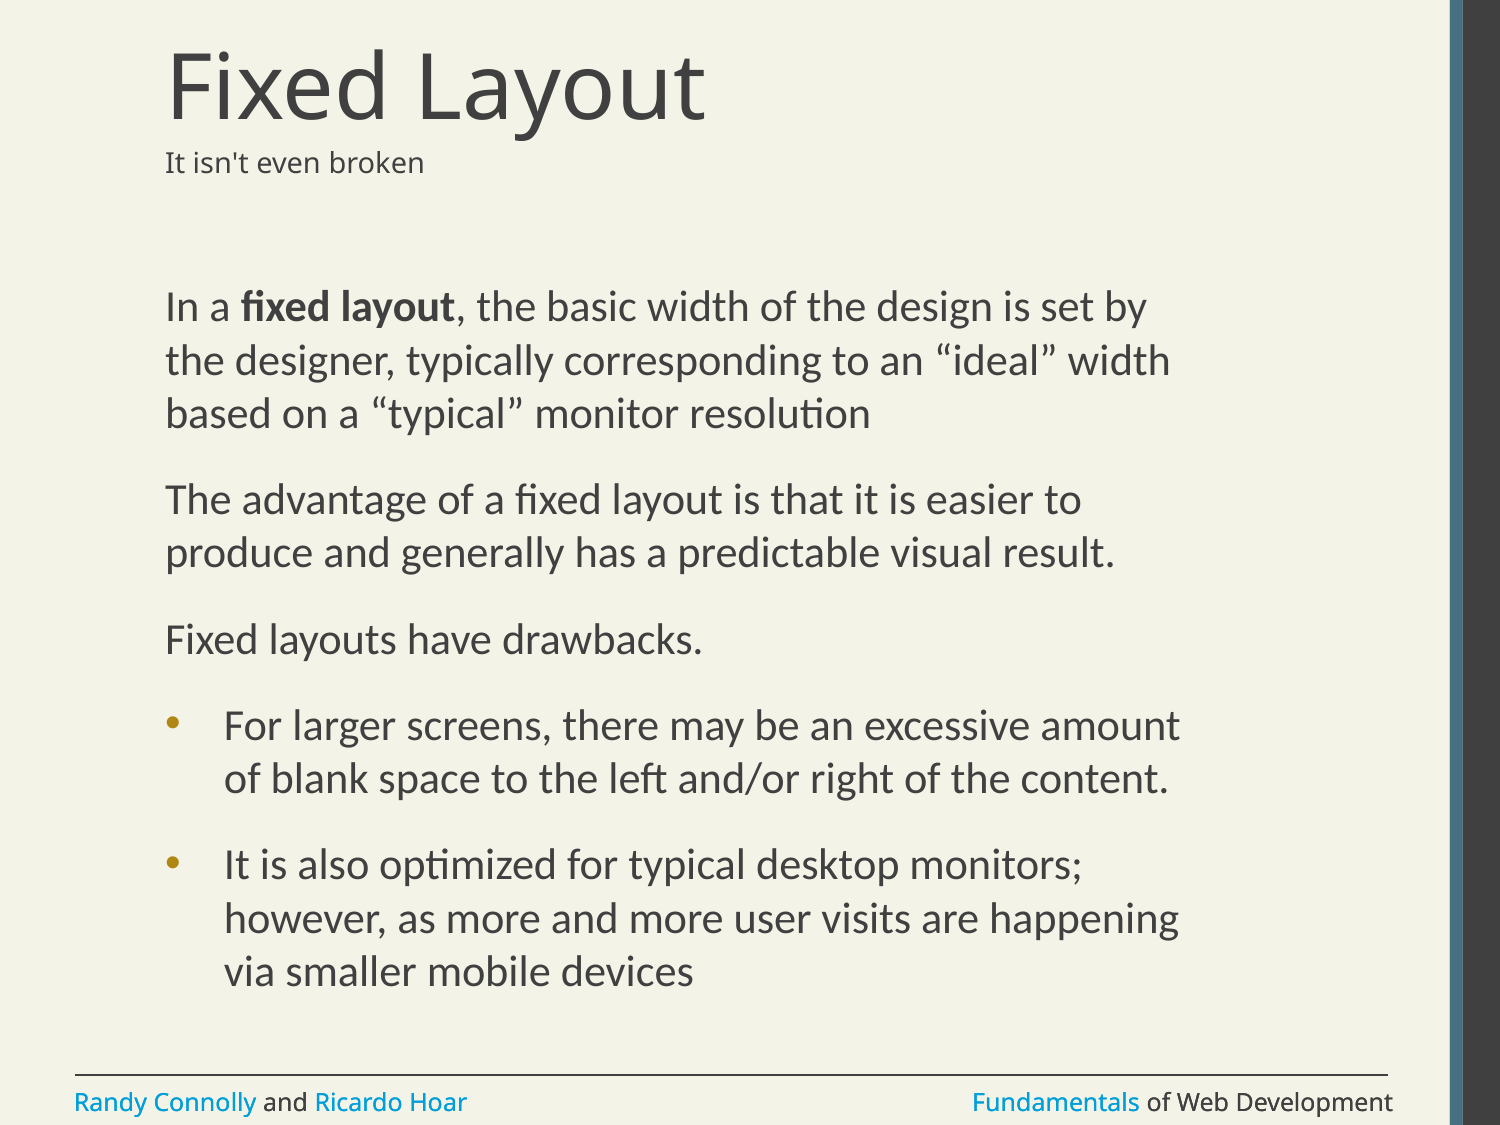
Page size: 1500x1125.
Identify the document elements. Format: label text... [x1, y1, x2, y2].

list It isn't even broken [150, 137, 1200, 188]
list In a fixed layout, the basic width of the design is set by the designer, typically corresponding to an “ideal” width based on a “typical” monitor resolution The advantage of a fixed layout is that it is easier to produce and generally has a predictable visual result. Fixed layouts have drawbacks. For larger screens, there may be an excessive amount of blank space to the left and/or right of the content. It is also optimized for typical desktop monitors; however, as more and more user visits are happening via smaller mobile devices [150, 270, 1200, 1013]
title Fixed Layout [150, 20, 1425, 188]
